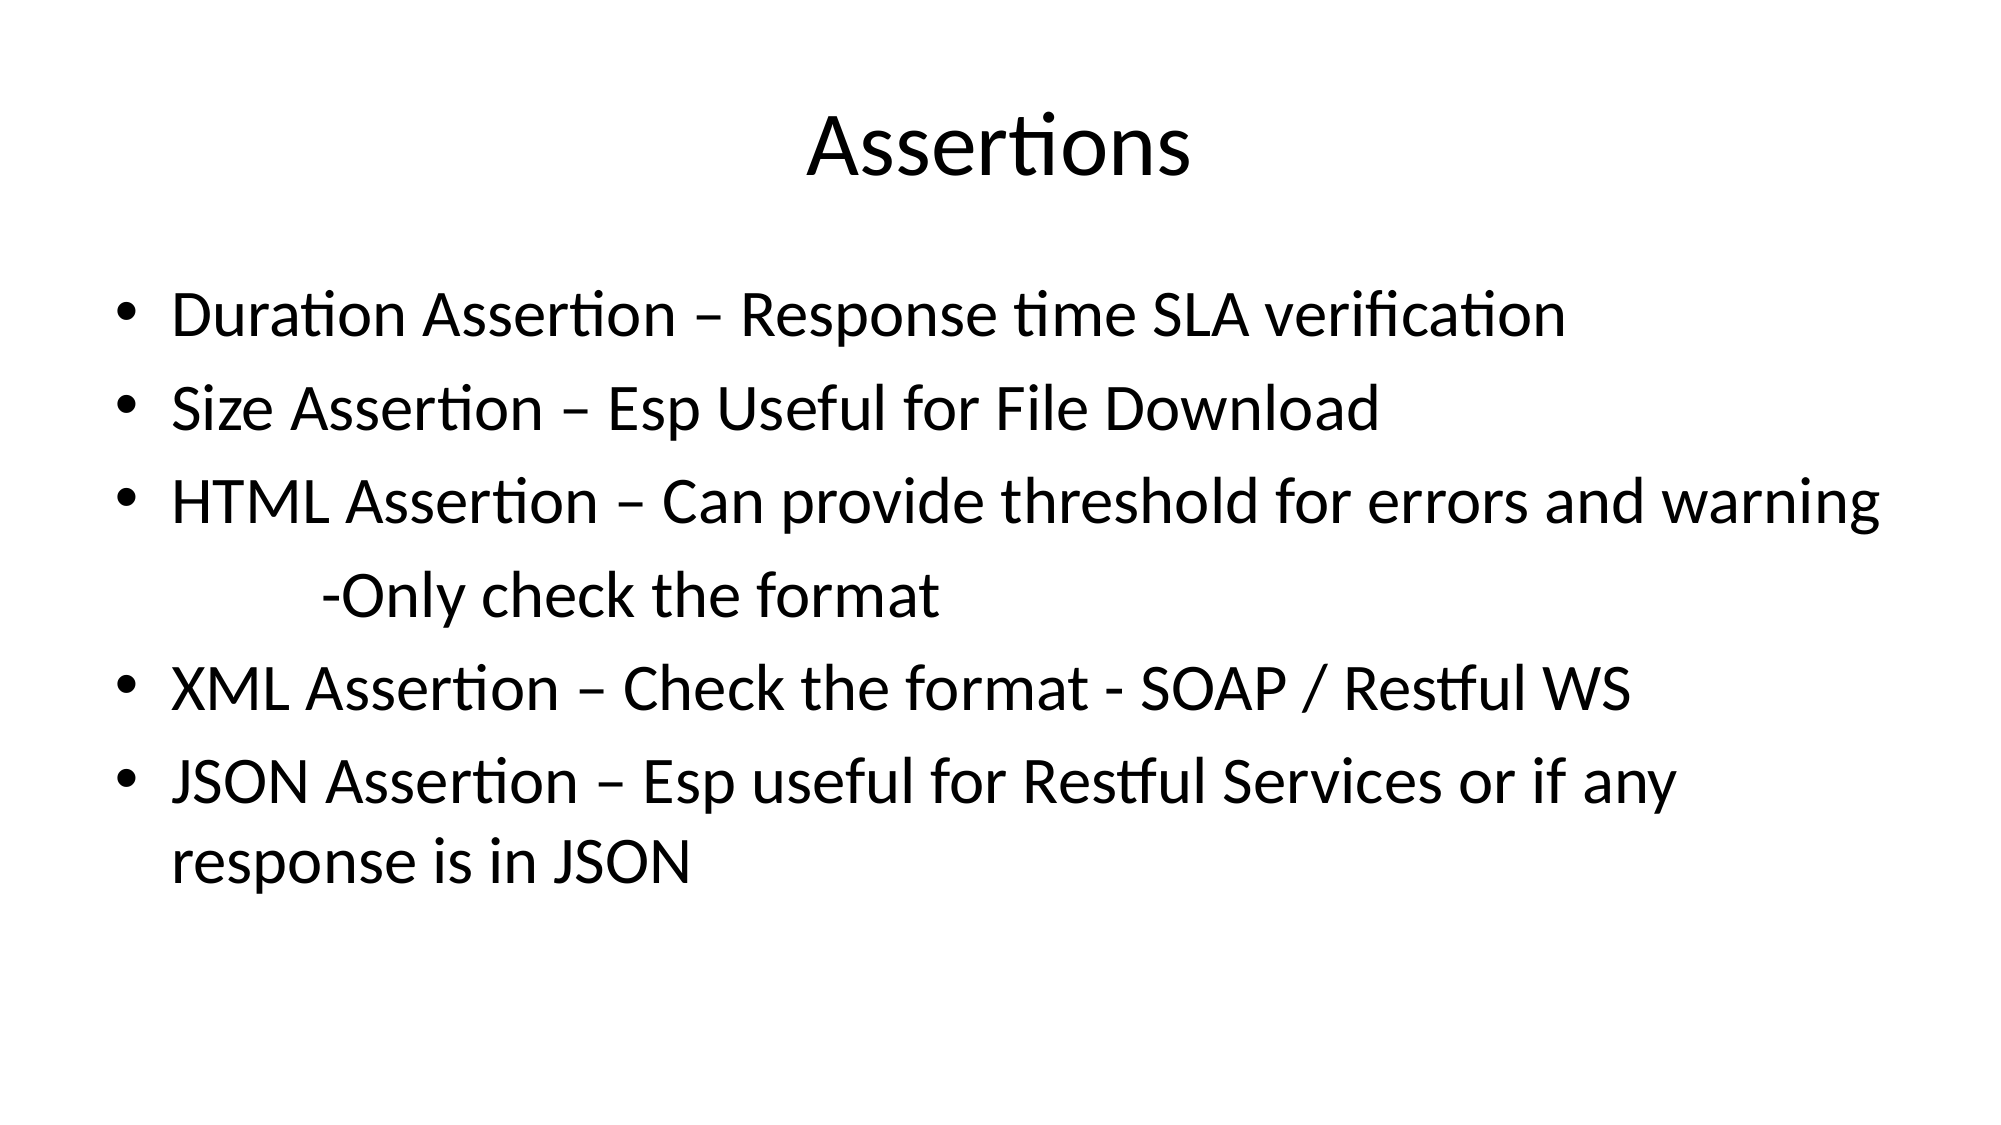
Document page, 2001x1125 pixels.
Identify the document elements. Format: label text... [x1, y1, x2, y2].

title Assertions [99, 45, 1900, 233]
list Duration Assertion – Response time SLA verification Size Assertion – Esp Useful for File Download HTML Assertion – Can provide threshold for errors and warning -Only check the format XML Assertion – Check the format - SOAP / Restful WS JSON Assertion – Esp useful for Restful Services or if any response is in JSON [99, 262, 1900, 1005]
